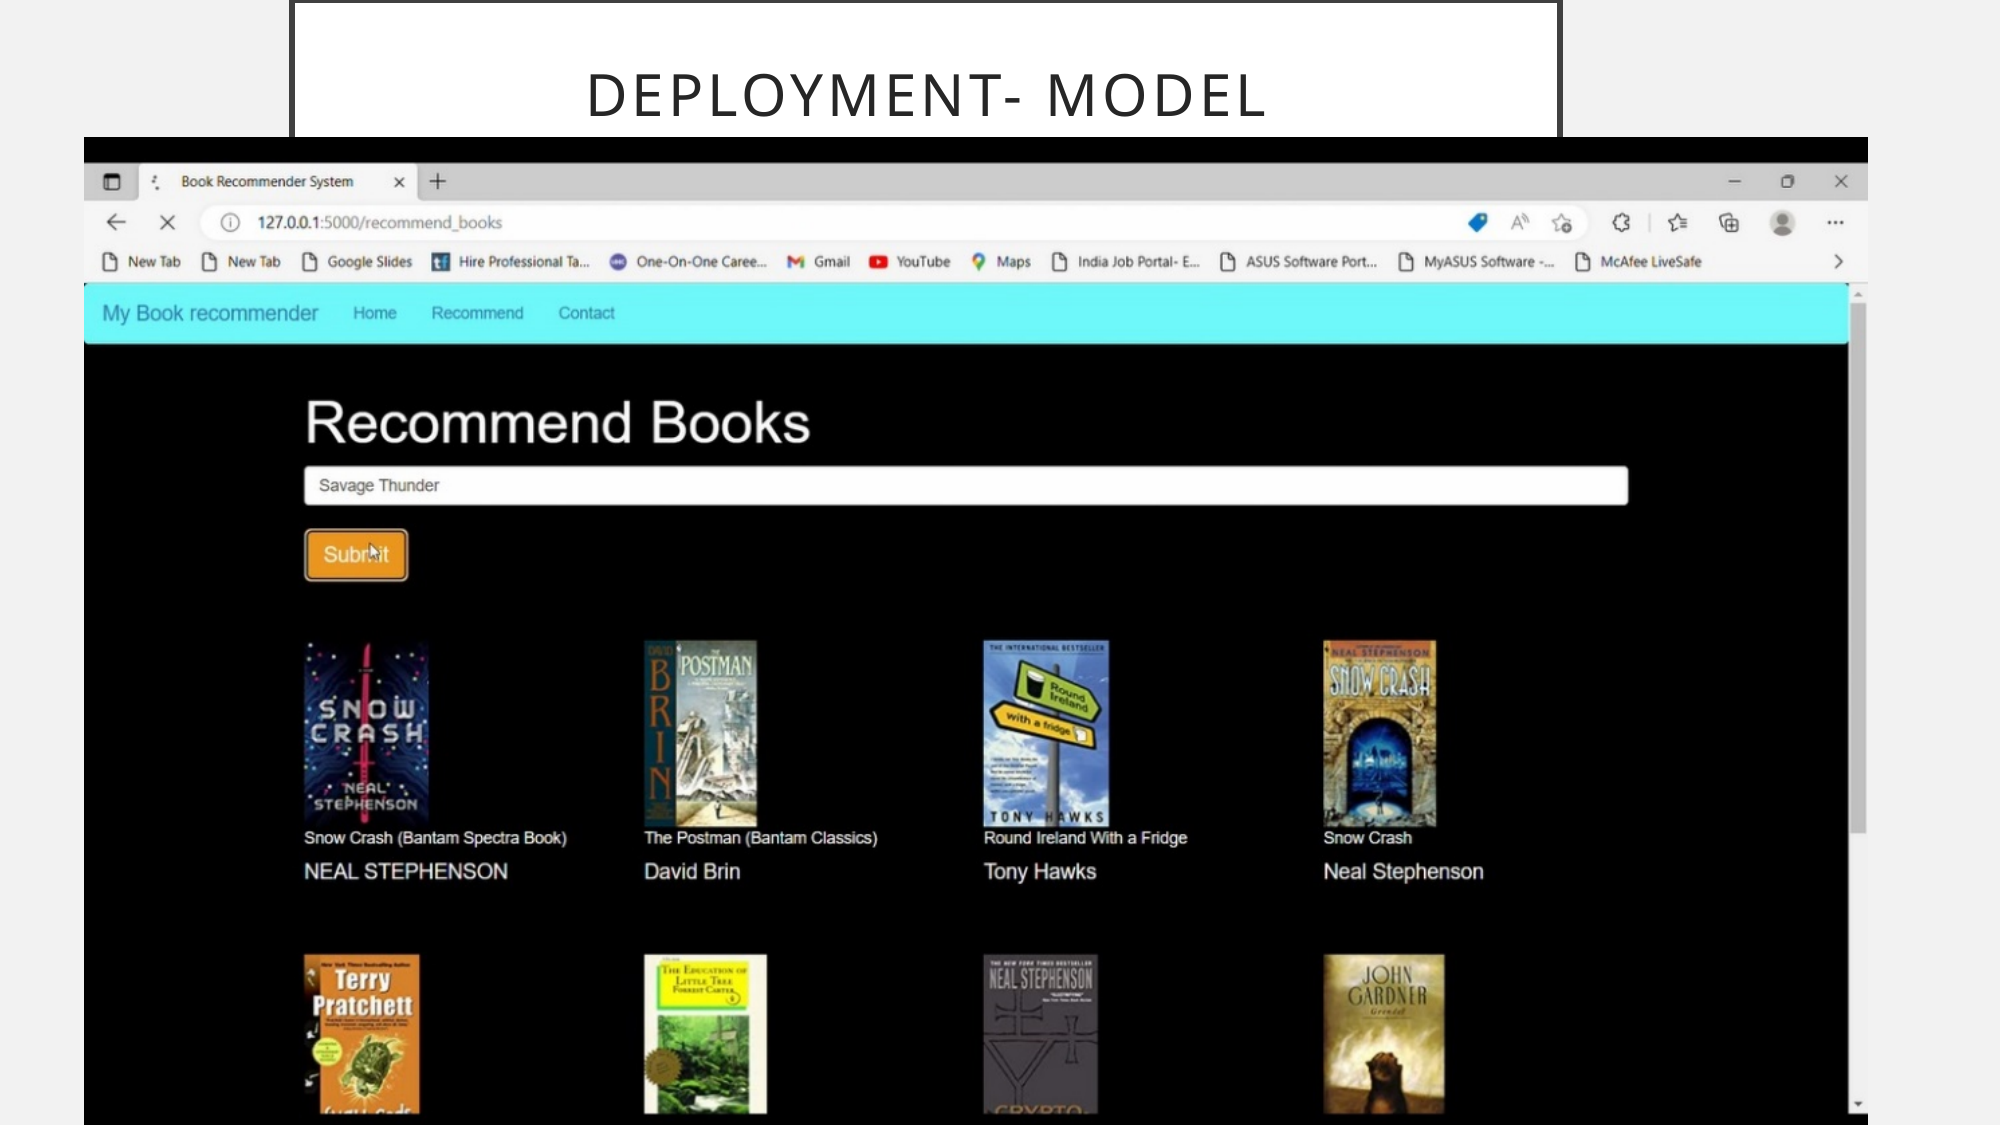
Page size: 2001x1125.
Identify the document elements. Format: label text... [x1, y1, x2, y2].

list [84, 137, 1868, 1125]
title Deployment- model [289, 0, 1563, 137]
